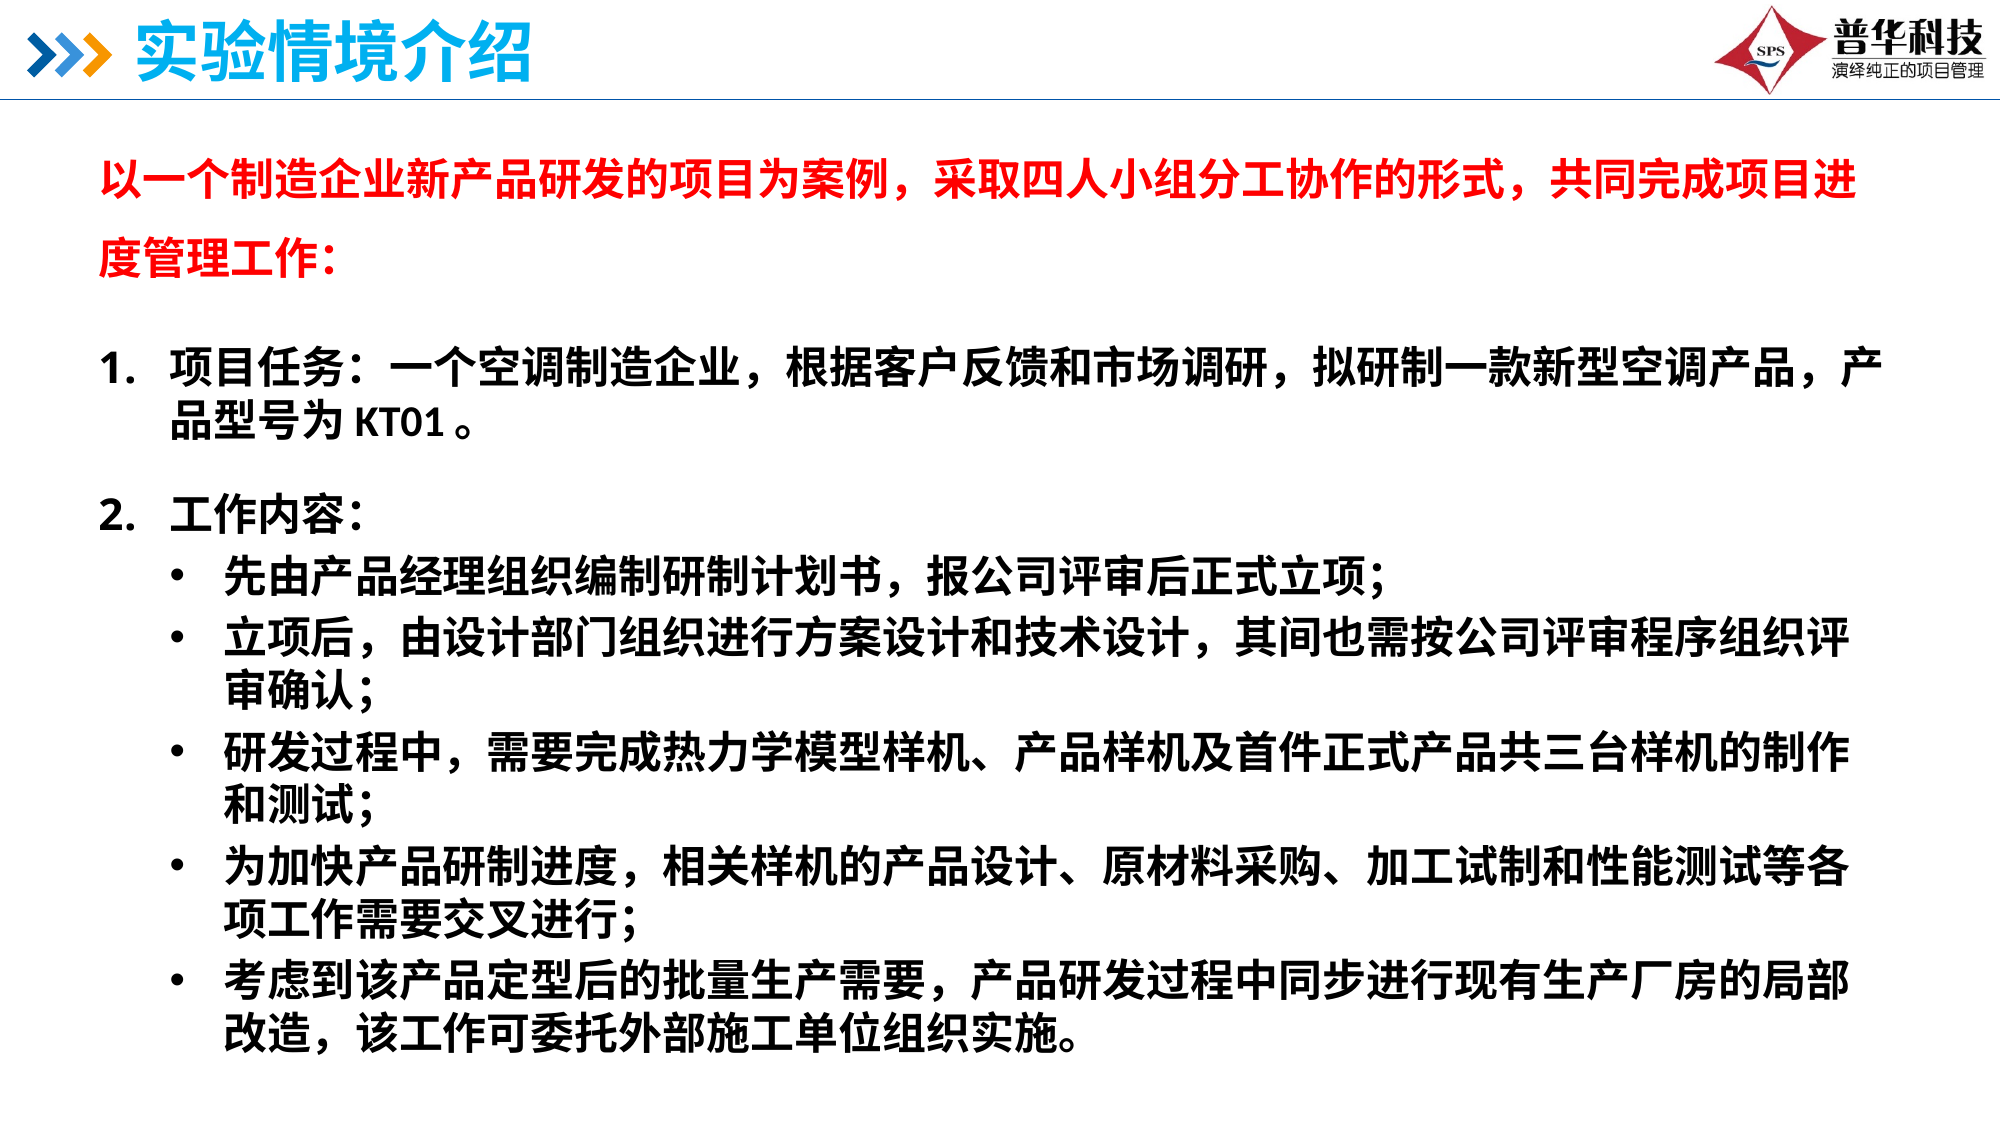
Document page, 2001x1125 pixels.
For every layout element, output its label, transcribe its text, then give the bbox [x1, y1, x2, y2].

text_box 以一个制造企业新产品研发的项目为案例，采取四人小组分工协作的形式，共同完成项目进度管理工作： 项目任务：一个空调制造企业，根据客户反馈和市场调研，拟研制一款新型空调产品，产品型号为KT01。 工作内容： 先由产品经理组织编制研制计划书，报公司评审后正式立项； 立项后，由设计部门组织进行方案设计和技术设计，其间也需按公司评审程序组织评审确认； 研发过程中，需要完成热力学模型样机、产品样机及首件正式产品共三台样机的制作和测试； 为加快产品研制进度，相关样机的产品设计、原材料采购、加工试制和性能测试等各项工作需要交叉进行； 考虑到该产品定型后的批量生产需要，产品研发过程中同步进行现有生产厂房的局部改造，该工作可委托外部施工单位组织实施。 [78, 114, 1915, 1073]
title 实验情境介绍 [118, 20, 1302, 91]
picture [1703, 4, 1999, 95]
